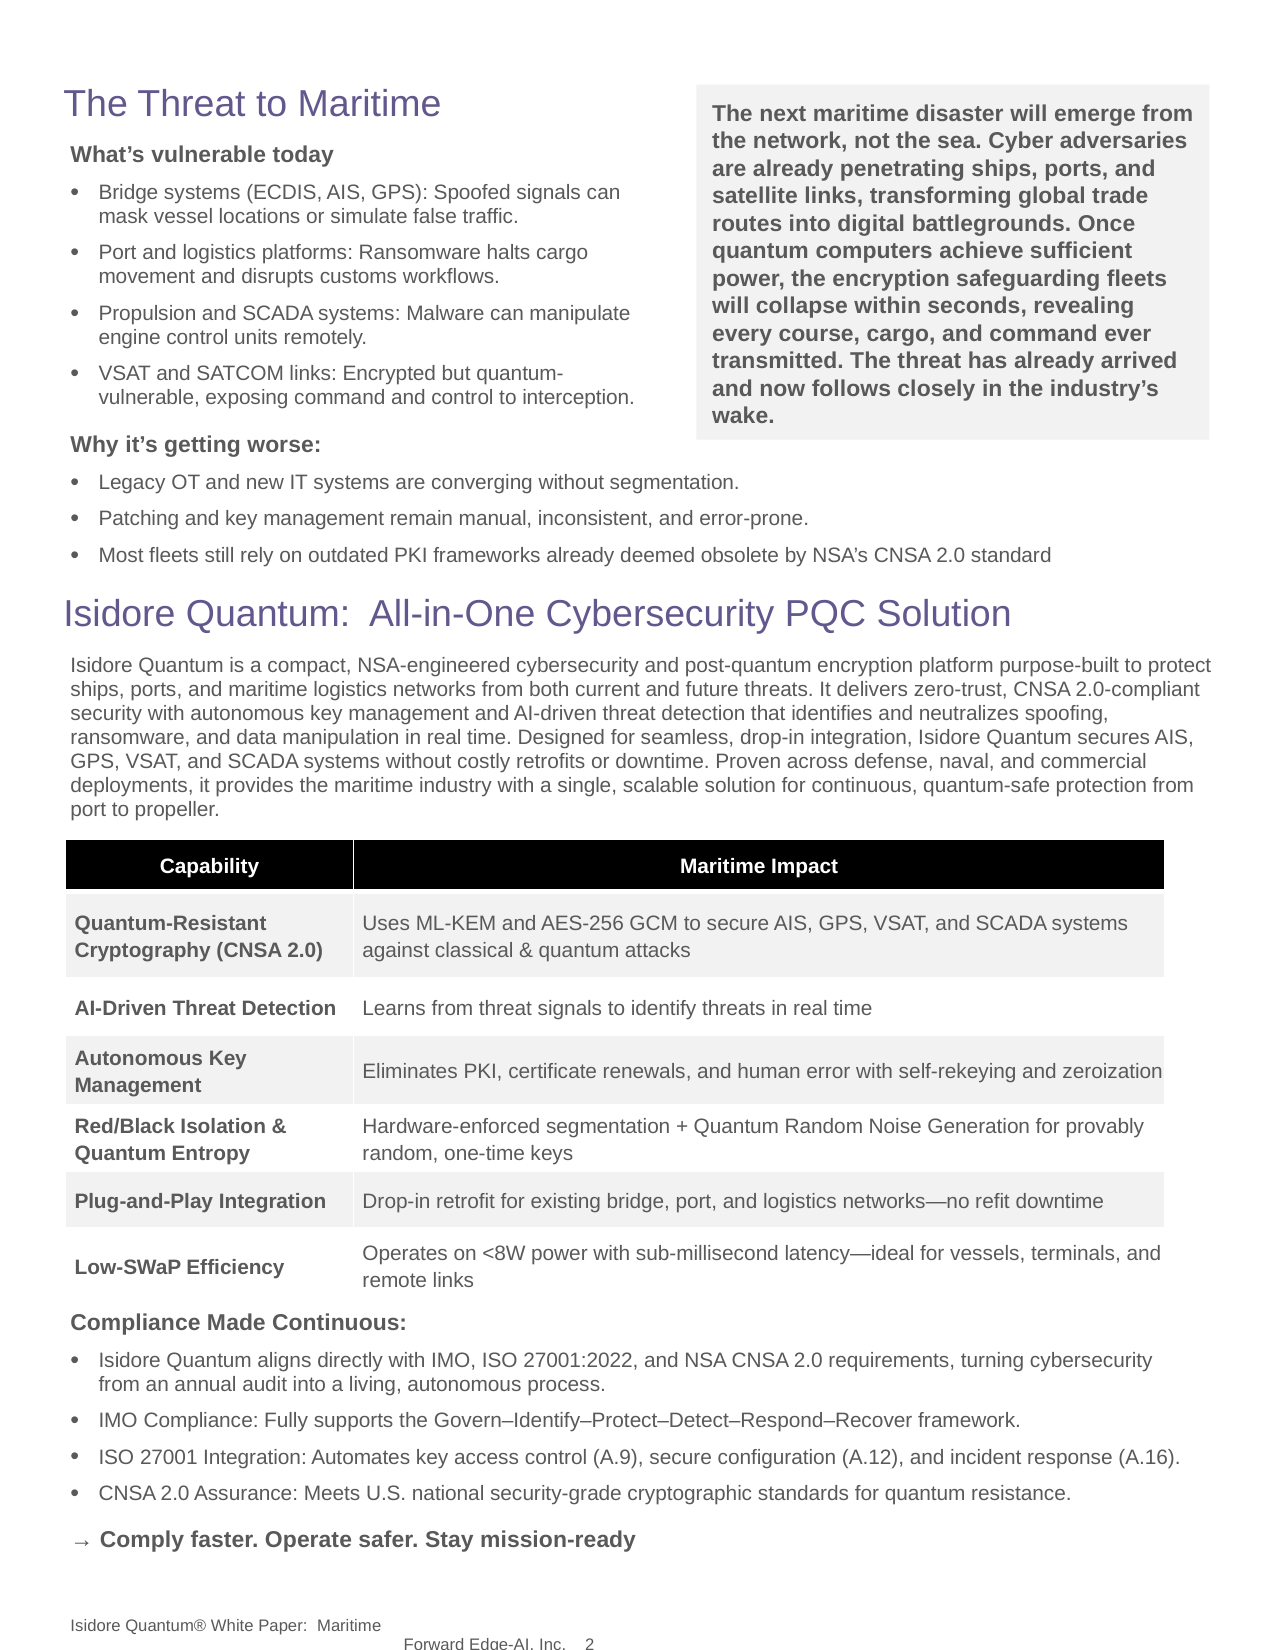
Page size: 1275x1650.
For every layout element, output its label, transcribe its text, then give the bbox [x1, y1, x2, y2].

table_cell Hardware-enforced segmentation + Quantum Random Noise Generation for provably random, one-time keys [354, 1106, 1164, 1171]
table_cell Autonomous Key Management [66, 1036, 353, 1104]
text_box Why it’s getting worse: Legacy OT and new IT systems are converging without segmentation. Patching and key management remain manual, inconsistent, and error-prone. Most fleets still rely on outdated PKI frameworks already deemed obsolete by NSA’s CNSA 2.0 standard [55, 423, 1203, 575]
table_header Maritime Impact [354, 840, 1164, 889]
text_box The next maritime disaster will emerge from the network, not the sea. Cyber adversaries are already penetrating ships, ports, and satellite links, transforming global trade routes into digital battlegrounds. Once quantum computers achieve sufficient power, the encryption safeguarding fleets will collapse within seconds, revealing every course, cargo, and command ever transmitted. The threat has already arrived and now follows closely in the industry’s wake. [697, 91, 1210, 436]
text_box Isidore Quantum: All-in-One Cybersecurity PQC Solution [35, 584, 1203, 643]
text_box What’s vulnerable today Bridge systems (ECDIS, AIS, GPS): Spoofed signals can mask vessel locations or simulate false traffic. Port and logistics platforms: Ransomware halts cargo movement and disrupts customs workflows. Propulsion and SCADA systems: Malware can manipulate engine control units remotely. VSAT and SATCOM links: Encrypted but quantum-vulnerable, exposing command and control to interception. [55, 133, 683, 417]
table_cell Learns from threat signals to identify threats in real time [354, 979, 1164, 1034]
text_box Isidore Quantum® White Paper: Maritime Forward Edge-AI, Inc. 2 [55, 1608, 1252, 1650]
table_cell AI-Driven Threat Detection [66, 979, 353, 1034]
text_box [695, 83, 1211, 441]
table_cell Uses ML-KEM and AES-256 GCM to secure AIS, GPS, VSAT, and SCADA systems against classical & quantum attacks [354, 894, 1164, 977]
table_header Capability [66, 840, 353, 889]
text_box Isidore Quantum is a compact, NSA-engineered cybersecurity and post-quantum encryption platform purpose-built to protect ships, ports, and maritime logistics networks from both current and future threats. It delivers zero-trust, CNSA 2.0-compliant security with autonomous key management and AI-driven threat detection that identifies and neutralizes spoofing, ransomware, and data manipulation in real time. Designed for seamless, drop-in integration, Isidore Quantum secures AIS, GPS, VSAT, and SCADA systems without costly retrofits or downtime. Proven across defense, naval, and commercial deployments, it provides the maritime industry with a single, scalable solution for continuous, quantum-safe protection from port to propeller. [55, 646, 1242, 829]
table_cell Quantum-Resistant Cryptography (CNSA 2.0) [66, 894, 353, 977]
table_cell Low-SWaP Efficiency [66, 1229, 353, 1302]
table_cell Plug-and-Play Integration [66, 1172, 353, 1227]
table_cell Red/Black Isolation & Quantum Entropy [66, 1106, 353, 1171]
text_box The Threat to Maritime [35, 74, 1203, 133]
text_box Compliance Made Continuous: Isidore Quantum aligns directly with IMO, ISO 27001:2022, and NSA CNSA 2.0 requirements, turning cybersecurity from an annual audit into a living, autonomous process. IMO Compliance: Fully supports the Govern–Identify–Protect–Detect–Respond–Recover framework. ISO 27001 Integration: Automates key access control (A.9), secure configuration (A.12), and incident response (A.16). CNSA 2.0 Assurance: Meets U.S. national security-grade cryptographic standards for quantum resistance. → Comply faster. Operate safer. Stay mission-ready [55, 1301, 1210, 1561]
table_cell Eliminates PKI, certificate renewals, and human error with self-rekeying and zeroization [354, 1036, 1164, 1104]
table_cell Operates on <8W power with sub-millisecond latency—ideal for vessels, terminals, and remote links [354, 1229, 1164, 1302]
table_cell Drop-in retrofit for existing bridge, port, and logistics networks—no refit downtime [354, 1172, 1164, 1227]
